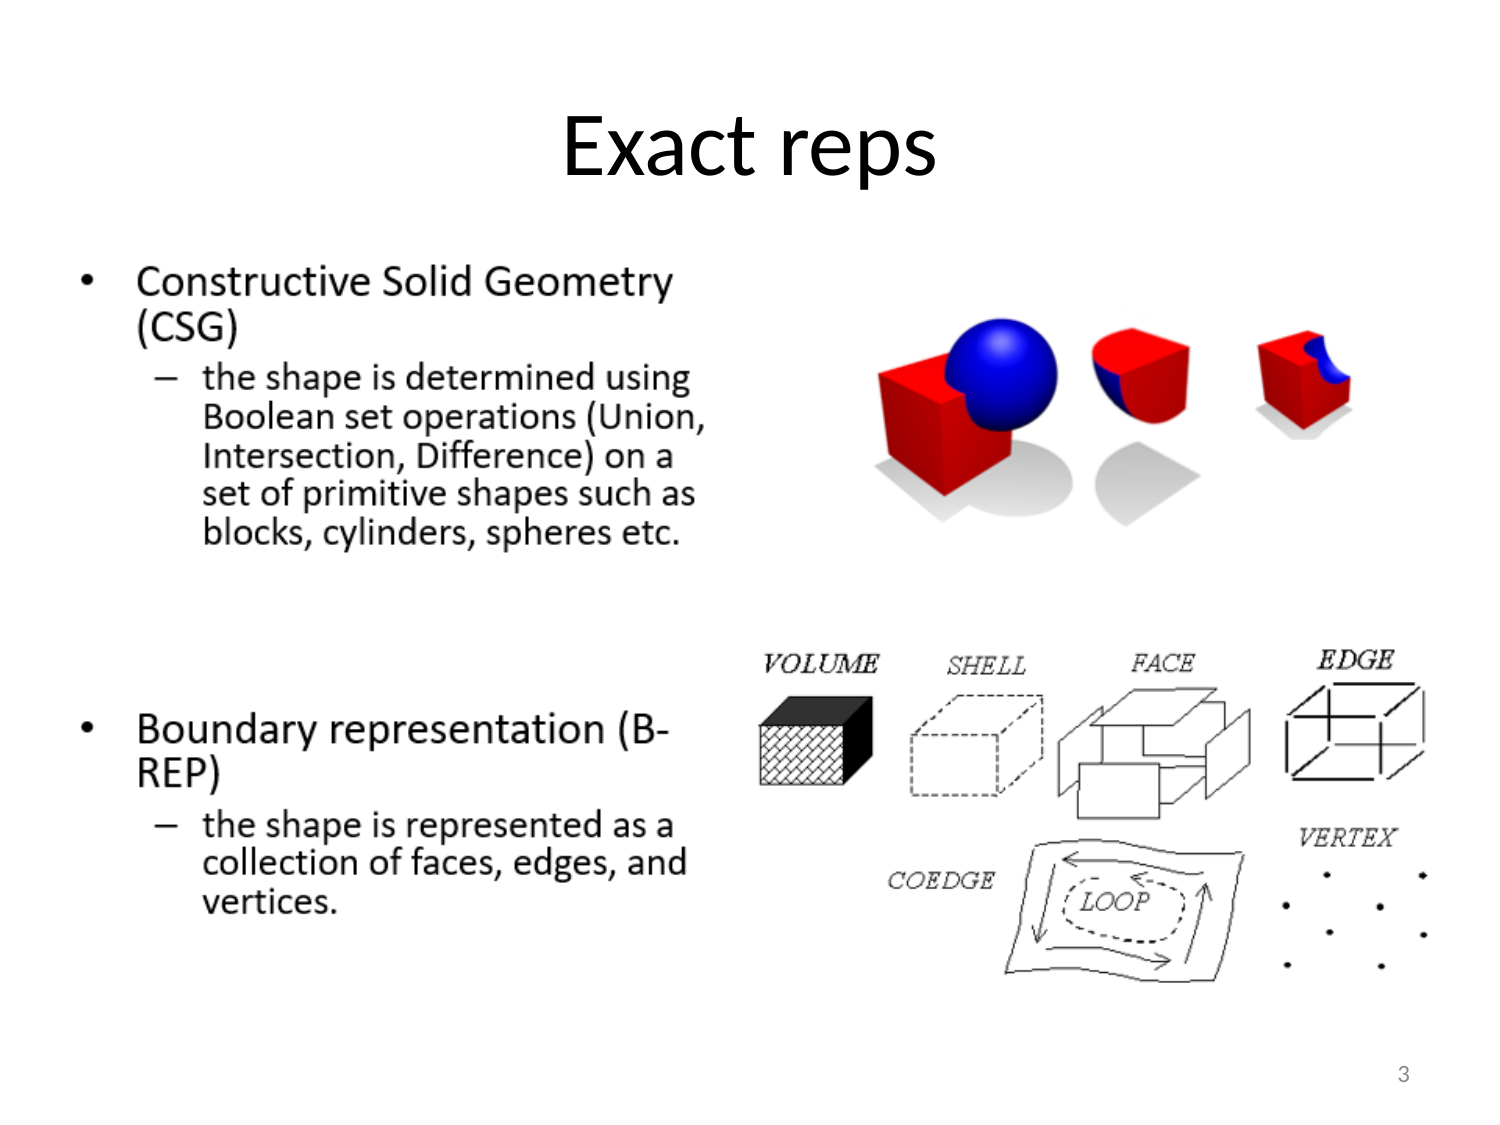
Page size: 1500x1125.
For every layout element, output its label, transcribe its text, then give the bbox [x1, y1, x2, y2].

slide_number 3 [1074, 1042, 1425, 1103]
picture [45, 231, 1455, 1008]
title Exact reps [75, 45, 1425, 230]
